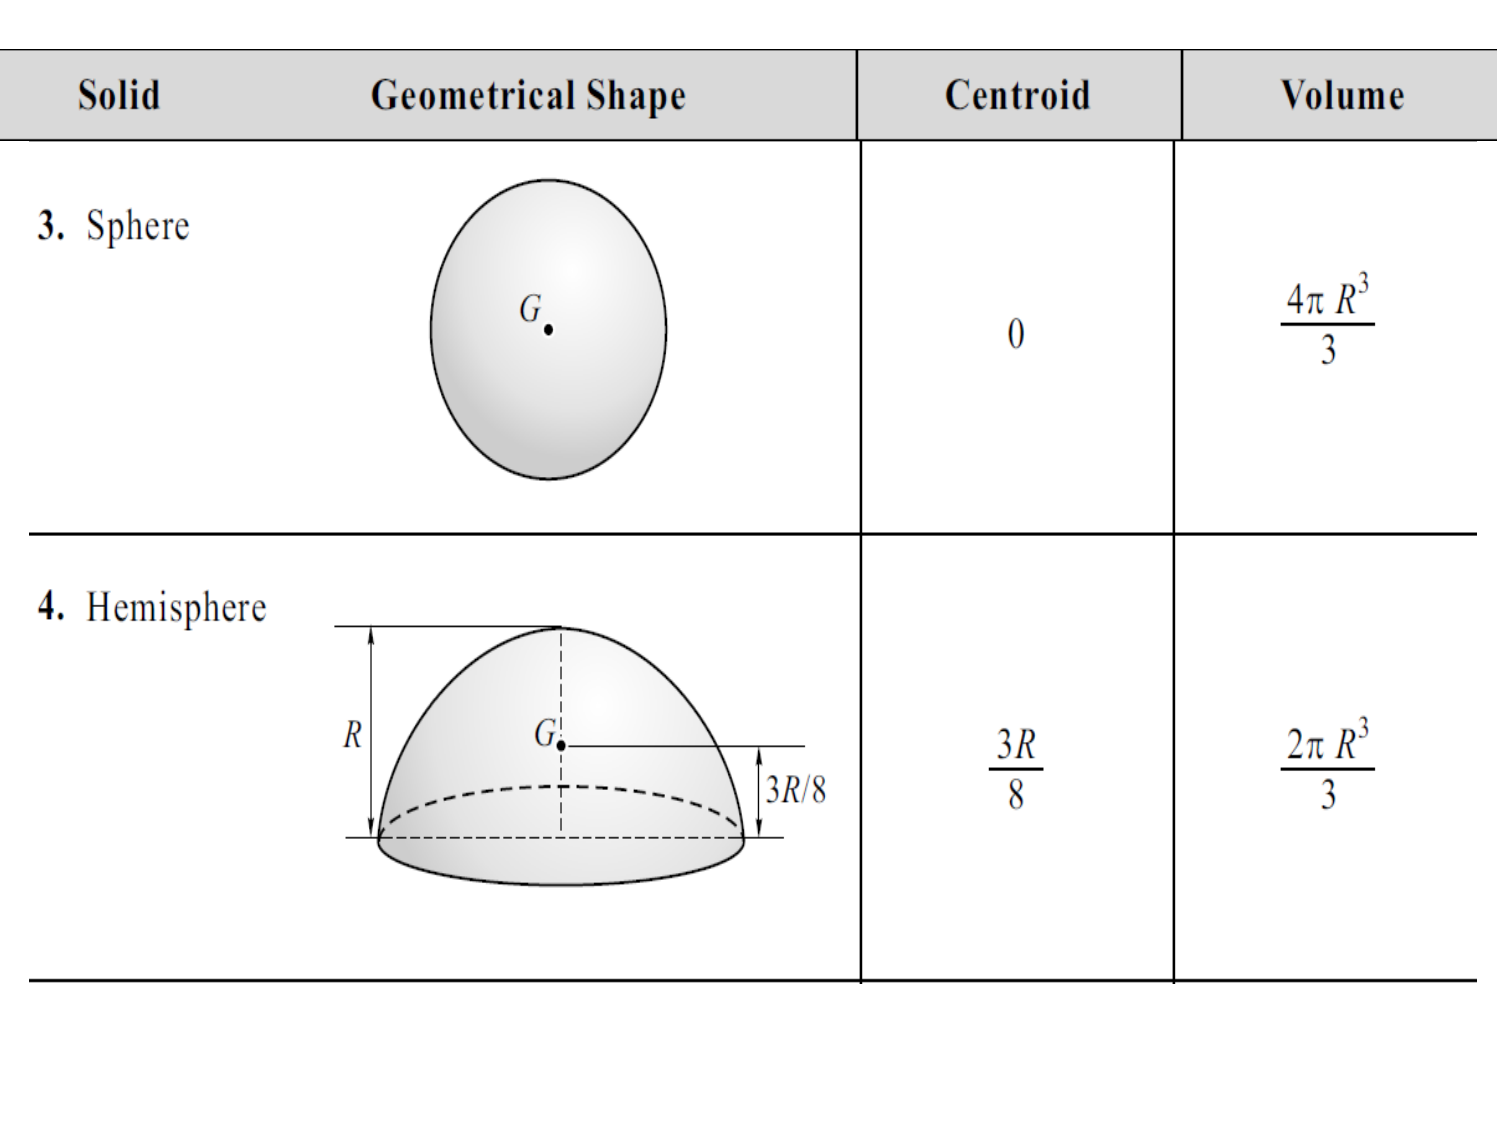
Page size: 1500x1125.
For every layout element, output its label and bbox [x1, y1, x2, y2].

picture [0, 49, 1497, 984]
